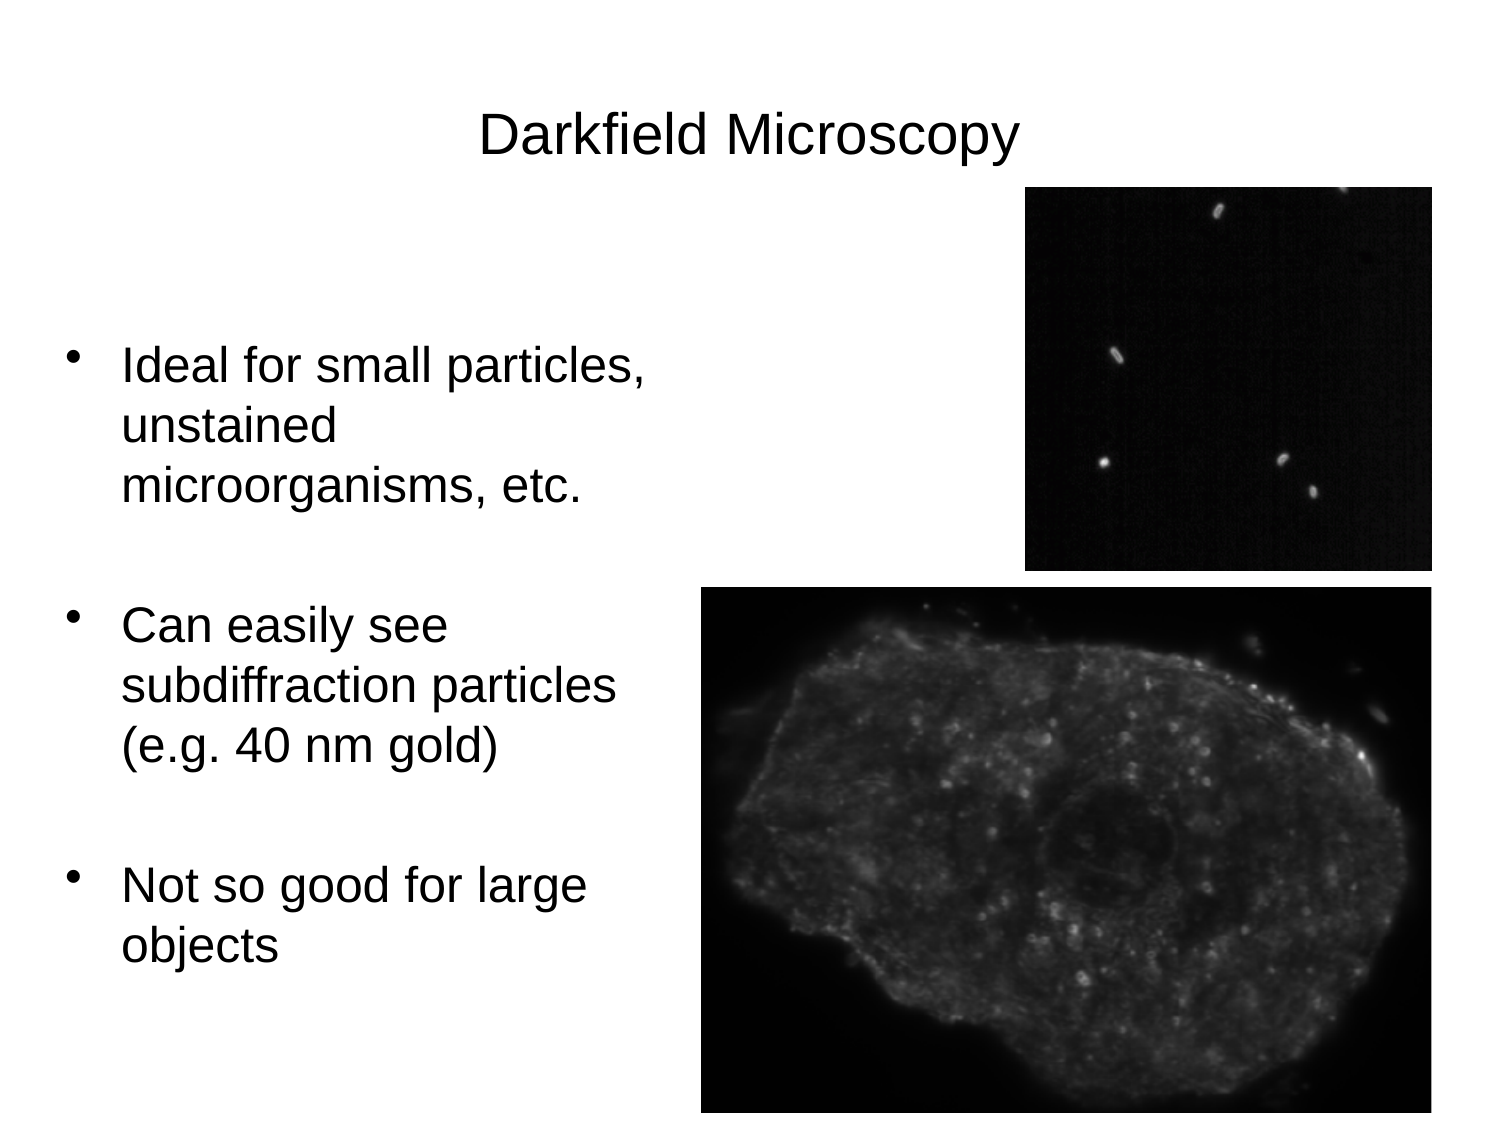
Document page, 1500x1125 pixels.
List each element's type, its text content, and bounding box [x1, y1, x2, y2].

title Darkfield Microscopy [112, 37, 1388, 226]
list Ideal for small particles, unstained microorganisms, etc. Can easily see subdiffraction particles (e.g. 40 nm gold) Not so good for large objects [49, 324, 701, 1001]
picture [701, 187, 1432, 1125]
